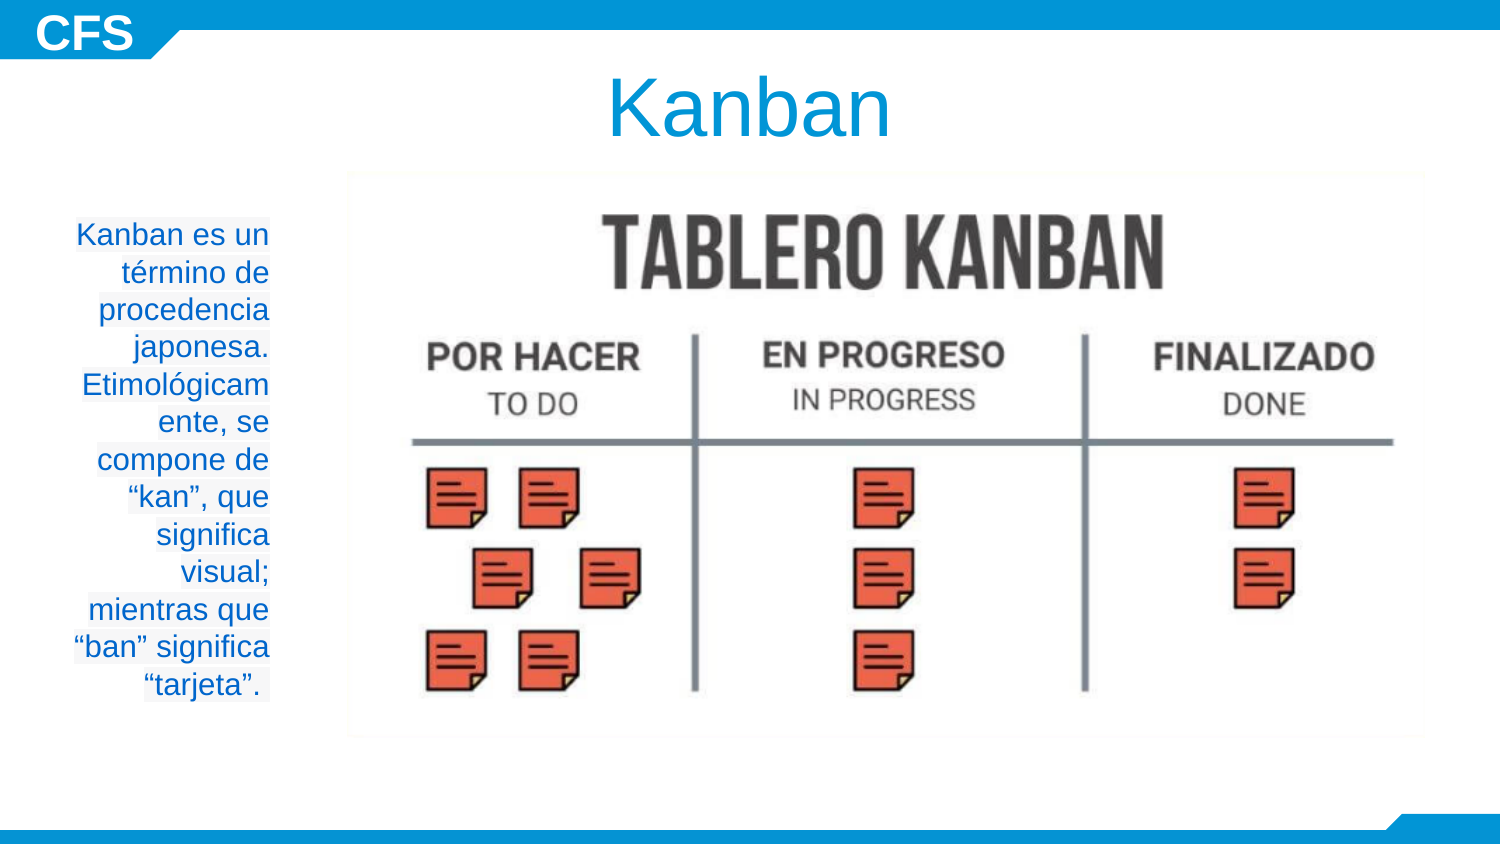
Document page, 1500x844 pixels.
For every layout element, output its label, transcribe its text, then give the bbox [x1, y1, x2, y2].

picture [347, 171, 1425, 739]
text_box Kanban [103, 33, 1397, 185]
text_box Kanban es un término de procedencia japonesa. Etimológicamente, se compone de “kan”, que significa visual; mientras que “ban” significa “tarjeta”. [58, 199, 286, 717]
